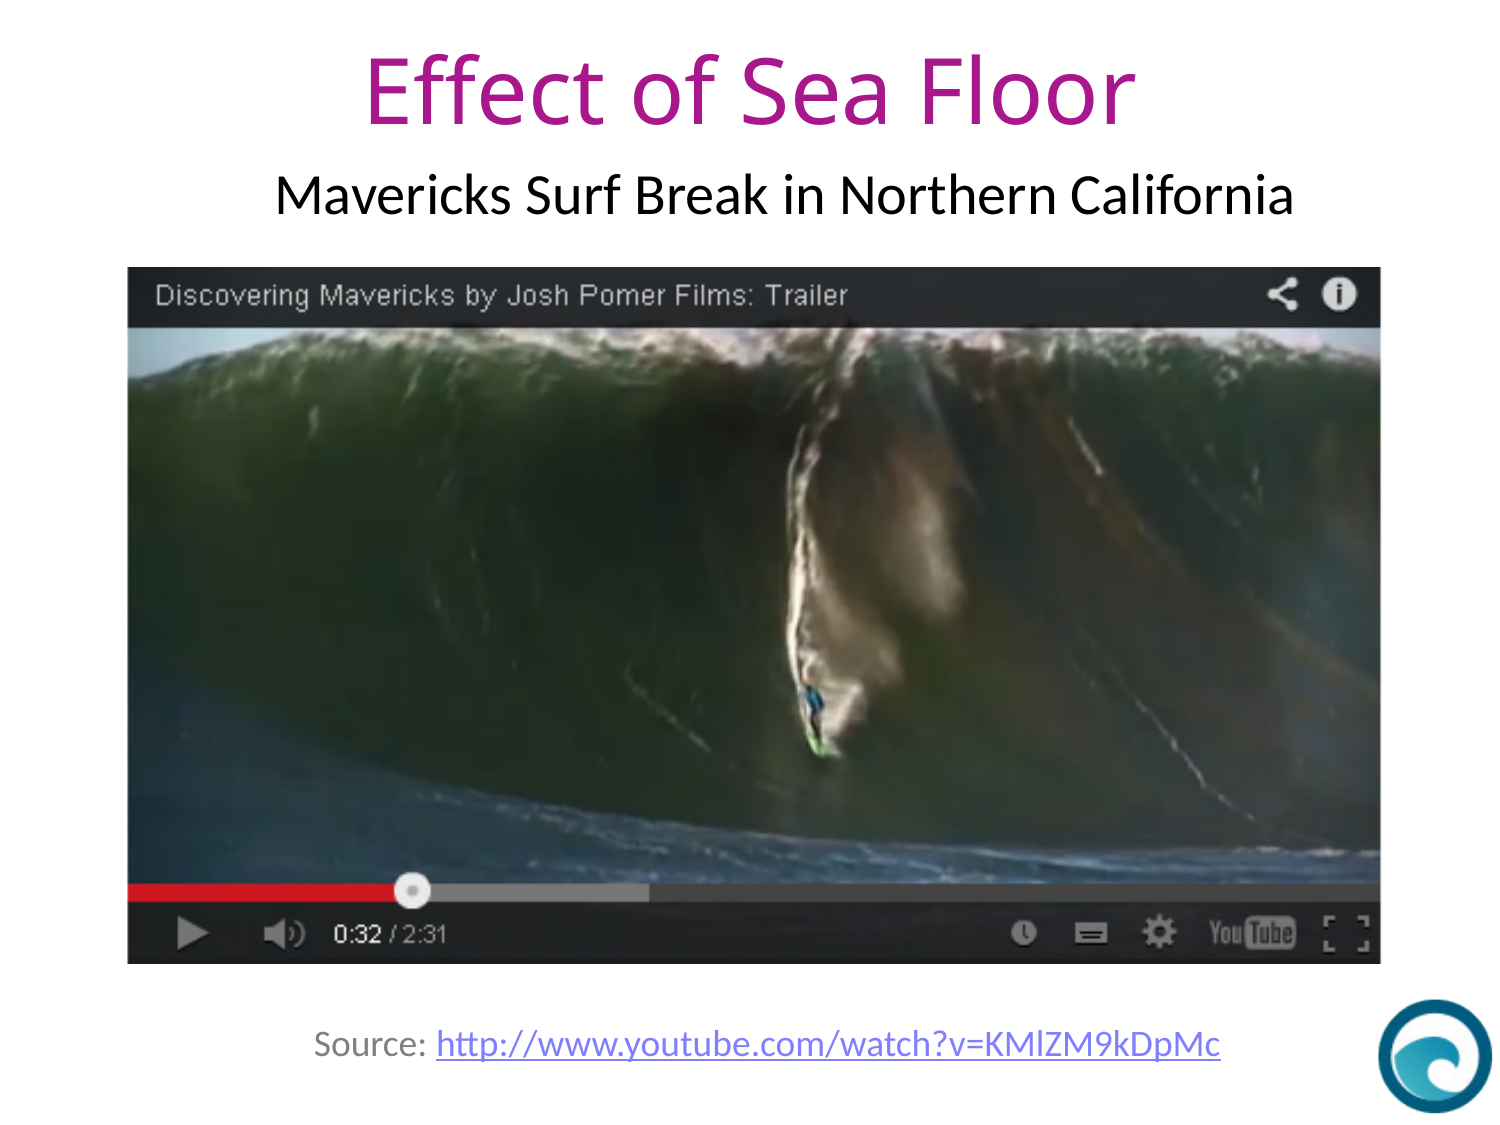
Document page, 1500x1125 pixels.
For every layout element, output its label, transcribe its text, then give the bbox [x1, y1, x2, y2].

text_box Source: http://www.youtube.com/watch?v=KMlZM9kDpMc [298, 1011, 1245, 1072]
text_box Mavericks Surf Break in Northern California [259, 149, 1311, 234]
title Effect of Sea Floor [124, 0, 1400, 209]
picture [125, 266, 1500, 1125]
